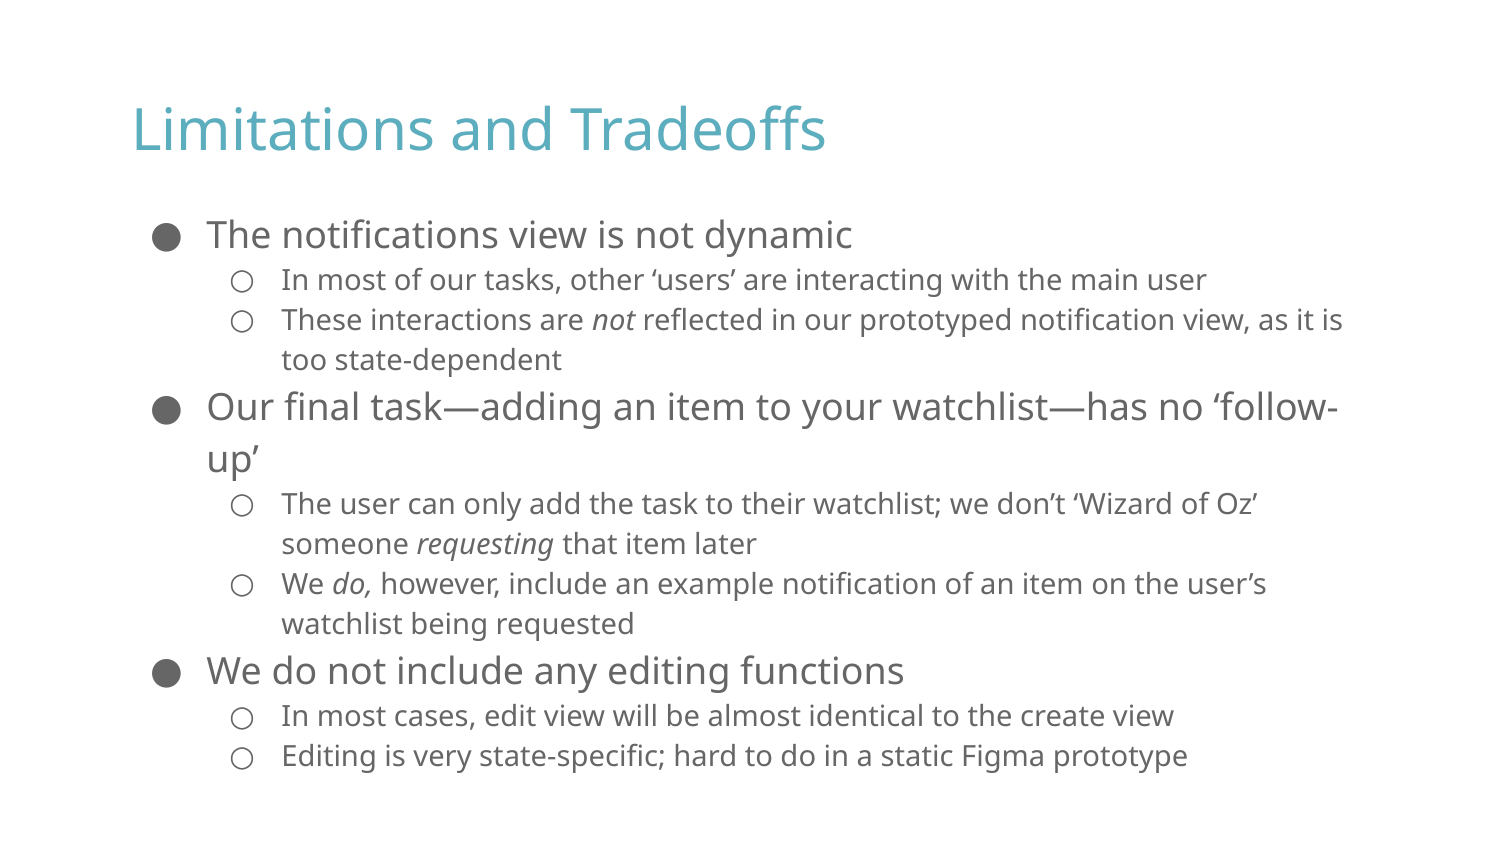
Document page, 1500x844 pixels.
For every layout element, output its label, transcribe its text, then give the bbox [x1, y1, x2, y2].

title Limitations and Tradeoffs [116, 88, 1384, 167]
list The notifications view is not dynamic In most of our tasks, other ‘users’ are interacting with the main user These interactions are not reflected in our prototyped notification view, as it is too state-dependent Our final task—adding an item to your watchlist—has no ‘follow-up’ The user can only add the task to their watchlist; we don’t ‘Wizard of Oz’ someone requesting that item later We do, however, include an example notification of an item on the user’s watchlist being requested We do not include any editing functions In most cases, edit view will be almost identical to the create view Editing is very state-specific; hard to do in a static Figma prototype [116, 189, 1384, 756]
